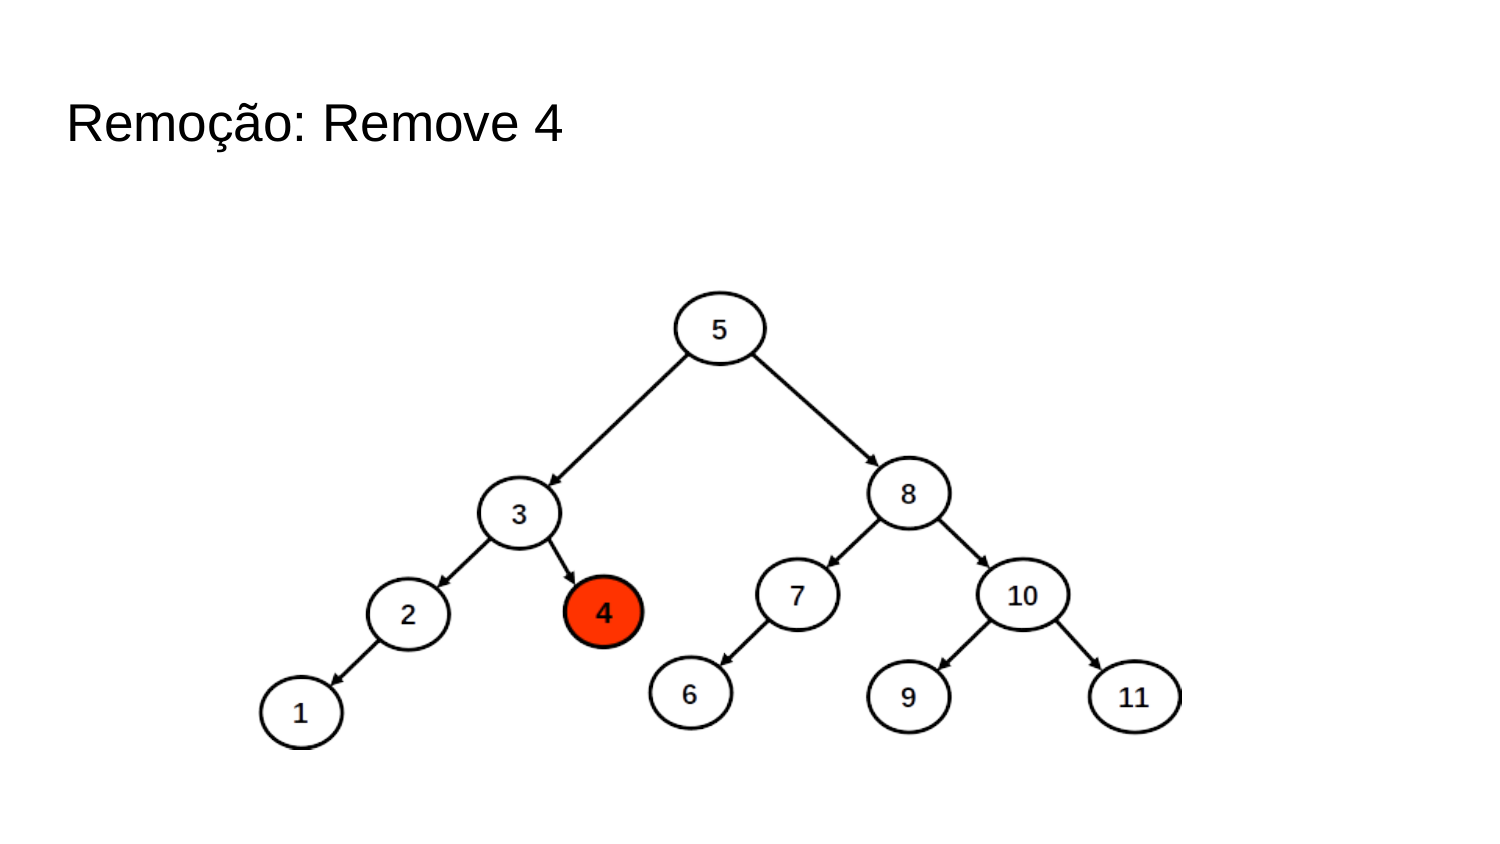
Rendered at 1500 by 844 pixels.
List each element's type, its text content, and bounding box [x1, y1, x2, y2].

picture [258, 289, 1182, 750]
title Remoção: Remove 4 [51, 72, 1449, 167]
